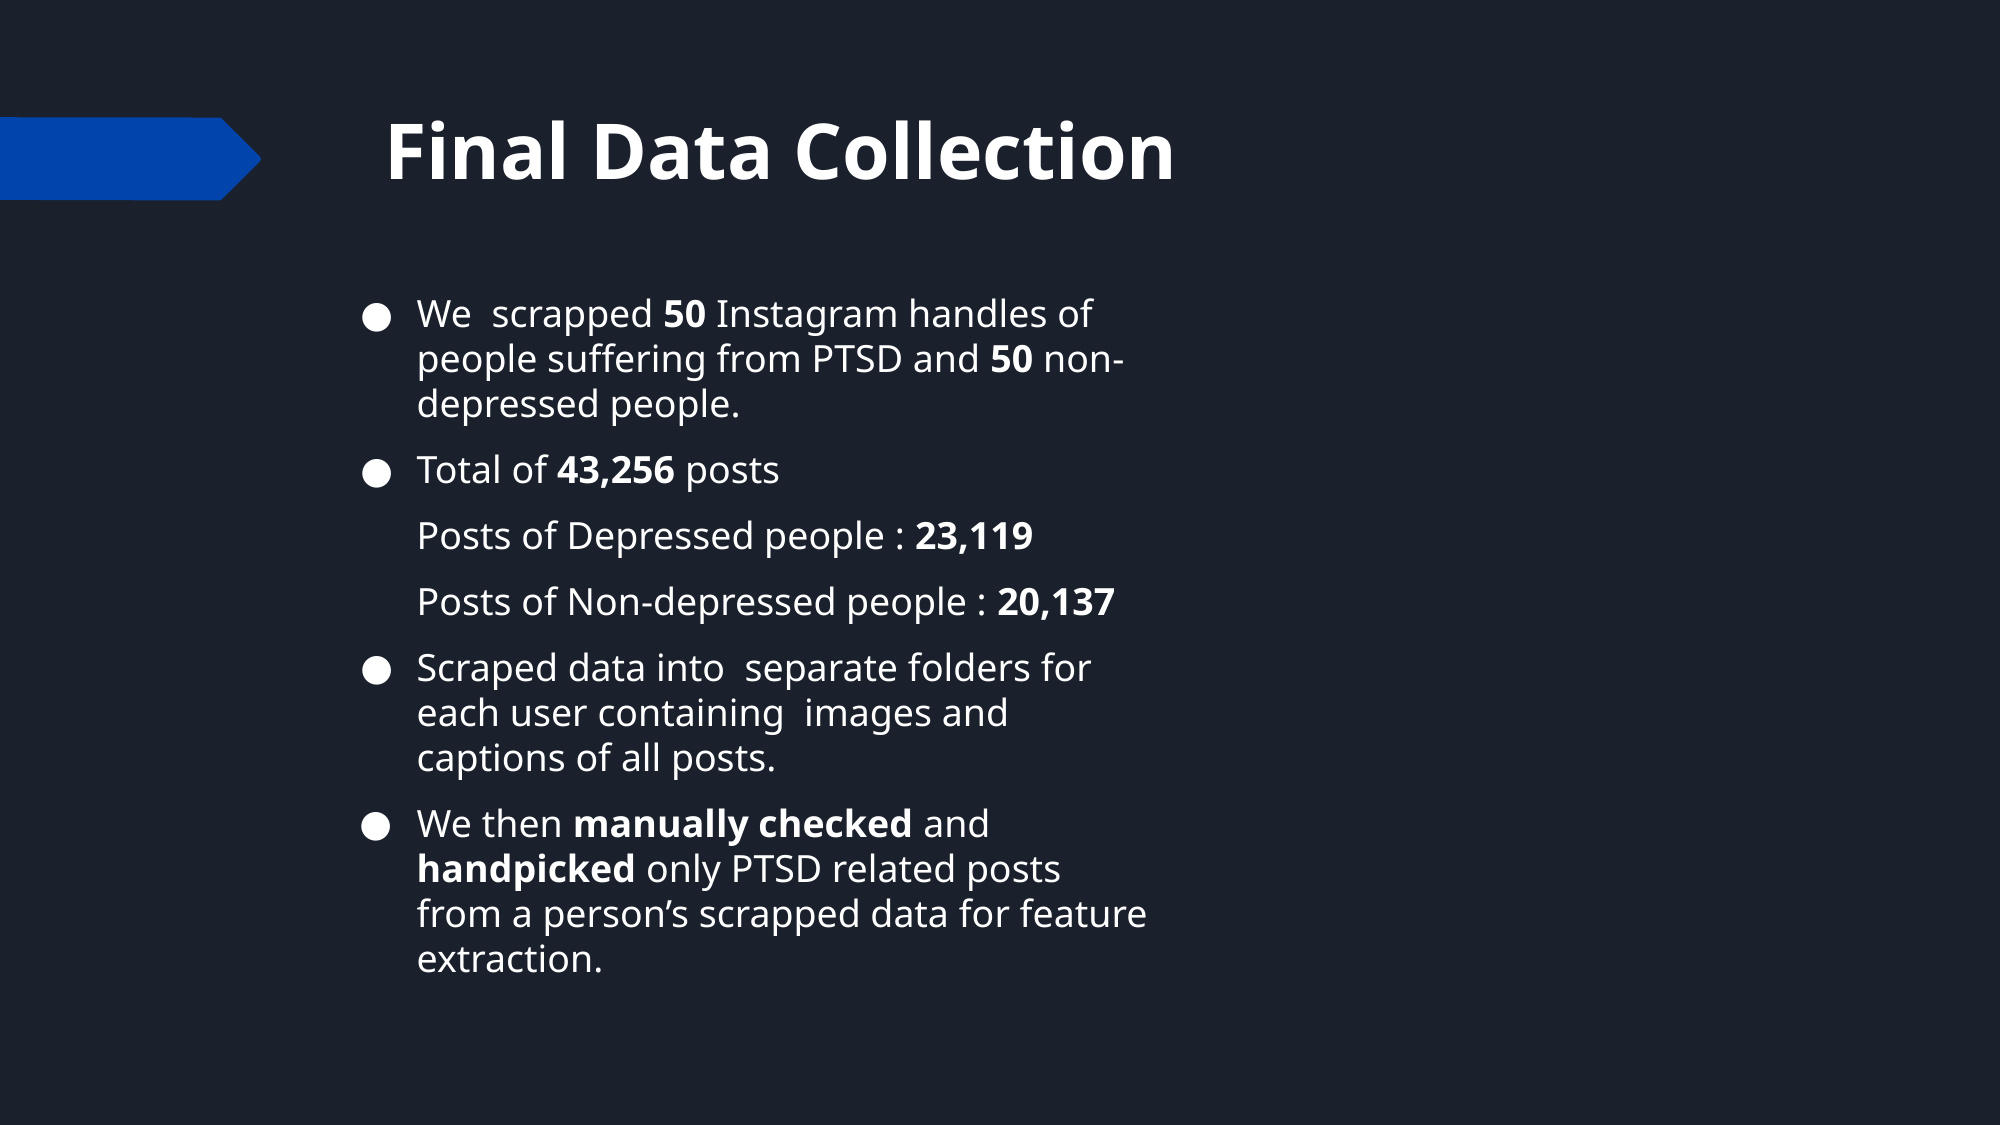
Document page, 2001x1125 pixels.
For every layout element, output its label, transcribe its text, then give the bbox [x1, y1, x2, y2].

list We scrapped 50 Instagram handles of people suffering from PTSD and 50 non-depressed people. Total of 43,256 posts Posts of Depressed people : 23,119 Posts of Non-depressed people : 20,137 Scraped data into separate folders for each user containing images and captions of all posts. We then manually checked and handpicked only PTSD related posts from a person’s scrapped data for feature extraction. [326, 282, 1169, 903]
title Final Data Collection [369, 94, 1832, 305]
